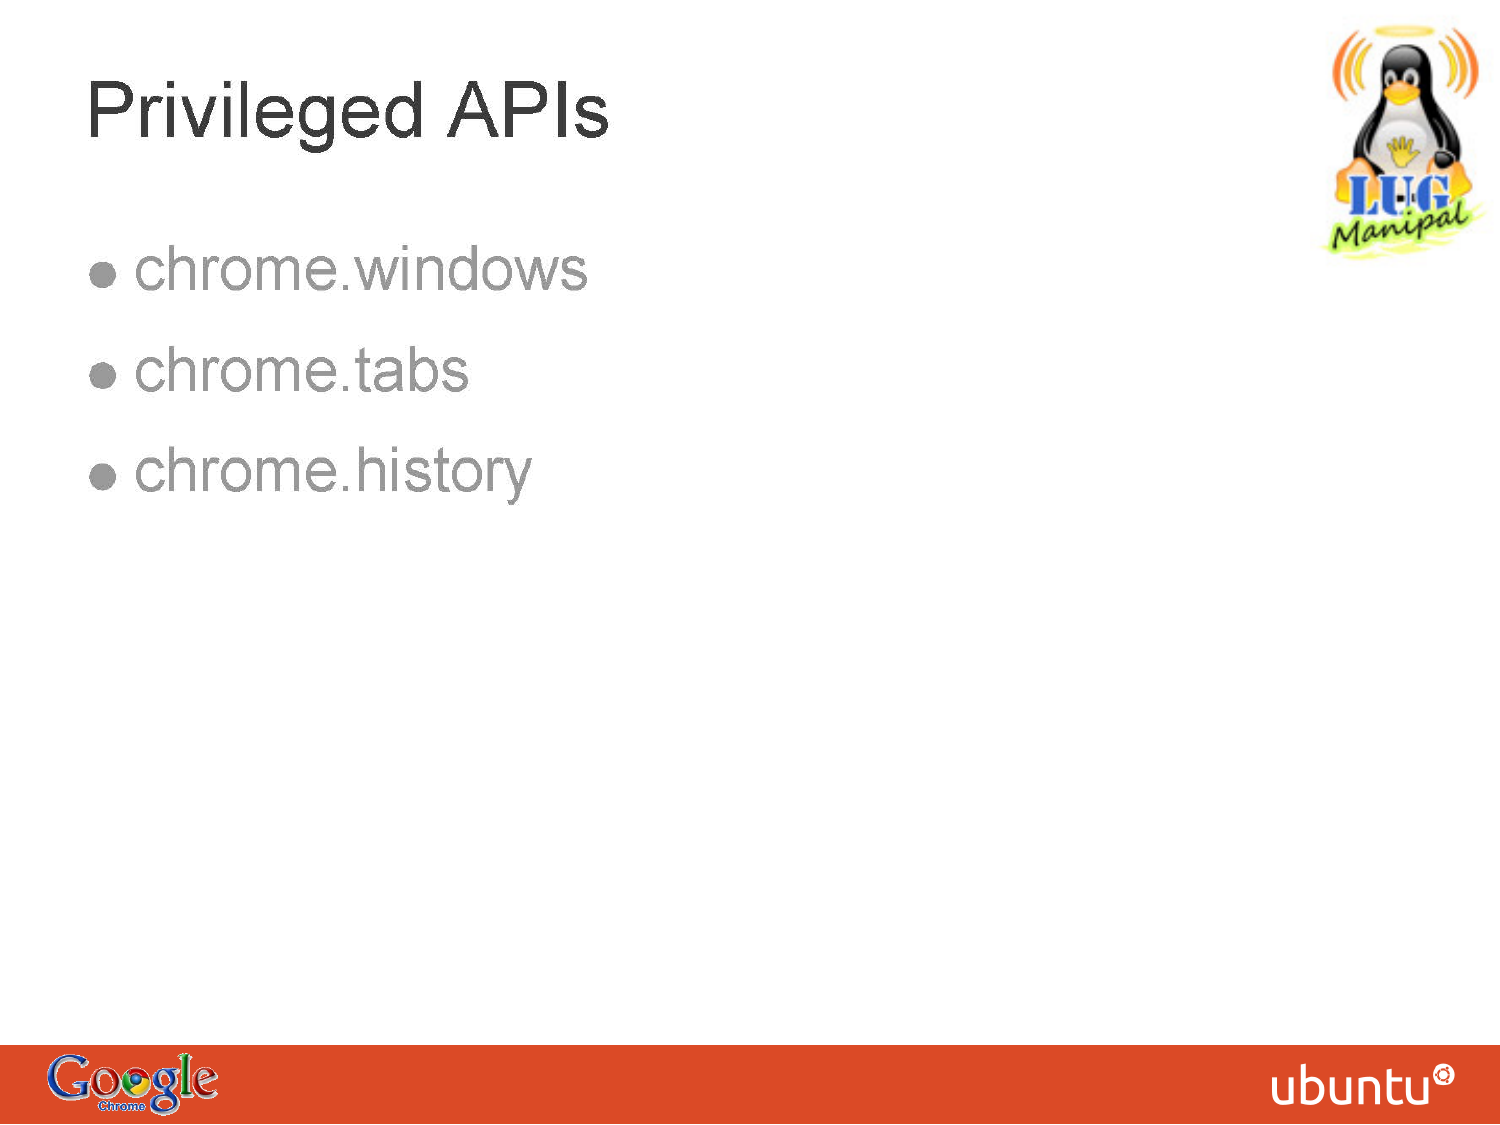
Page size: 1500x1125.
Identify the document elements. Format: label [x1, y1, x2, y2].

picture [0, 0, 1258, 939]
picture [1310, 0, 1500, 282]
picture [0, 1037, 1500, 1125]
